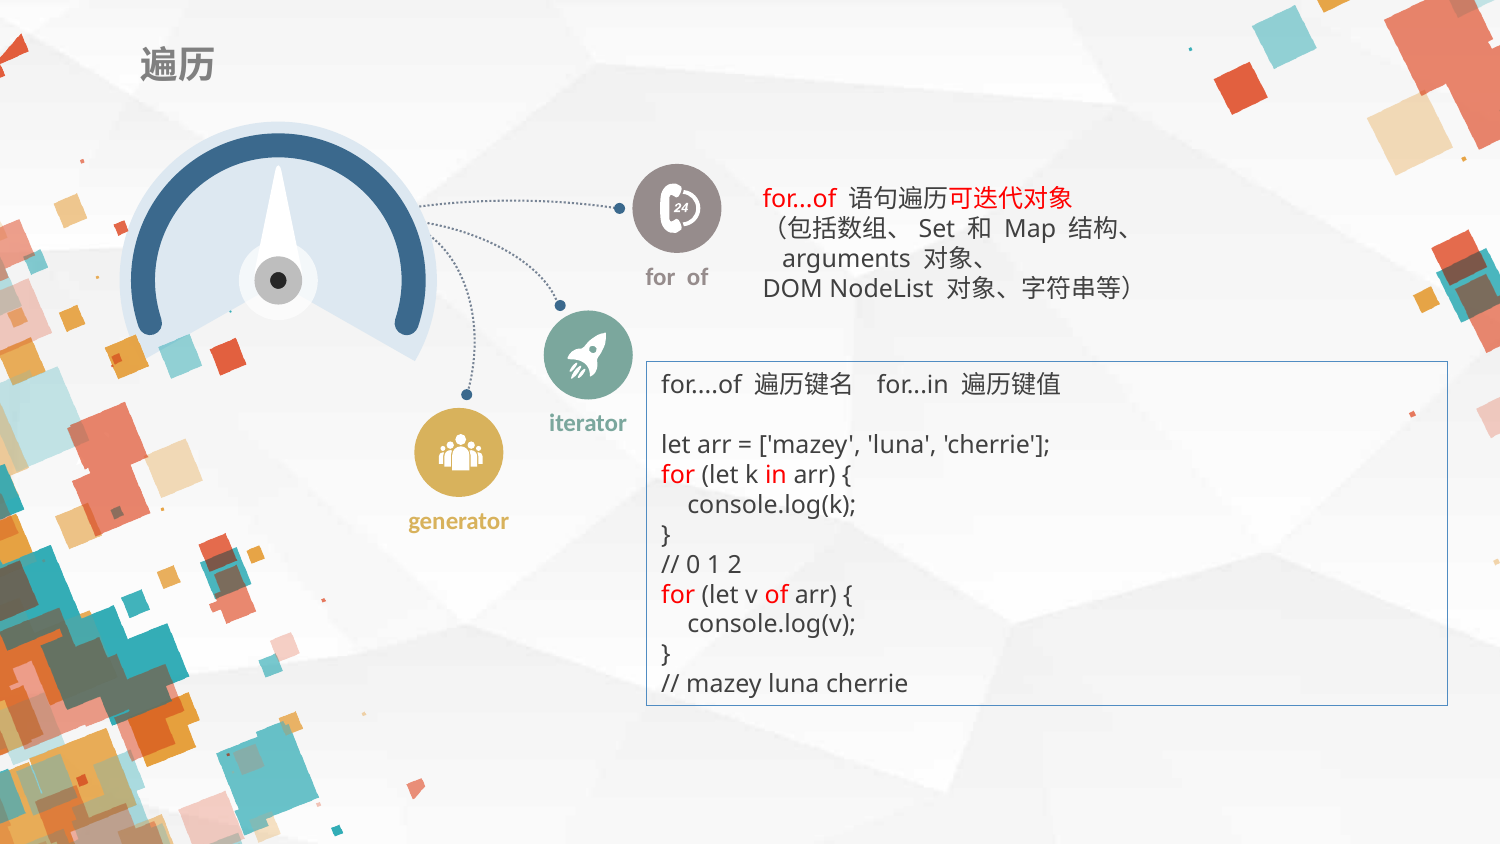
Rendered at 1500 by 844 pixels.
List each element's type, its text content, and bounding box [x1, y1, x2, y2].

text_box for....of 遍历键名 for...in 遍历键值 let arr = ['mazey', 'luna', 'cherrie']; for (let k in arr) { console.log(k); } // 0 1 2 for (let v of arr) { console.log(v); } // mazey luna cherrie [646, 361, 1448, 706]
text_box for...of 语句遍历可迭代对象 （包括数组、Set 和 Map 结构、 arguments 对象、 DOM NodeList 对象、字符串等） [752, 174, 1009, 310]
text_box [75, 121, 748, 526]
picture [0, 0, 1500, 844]
text_box 遍历 [140, 32, 491, 95]
